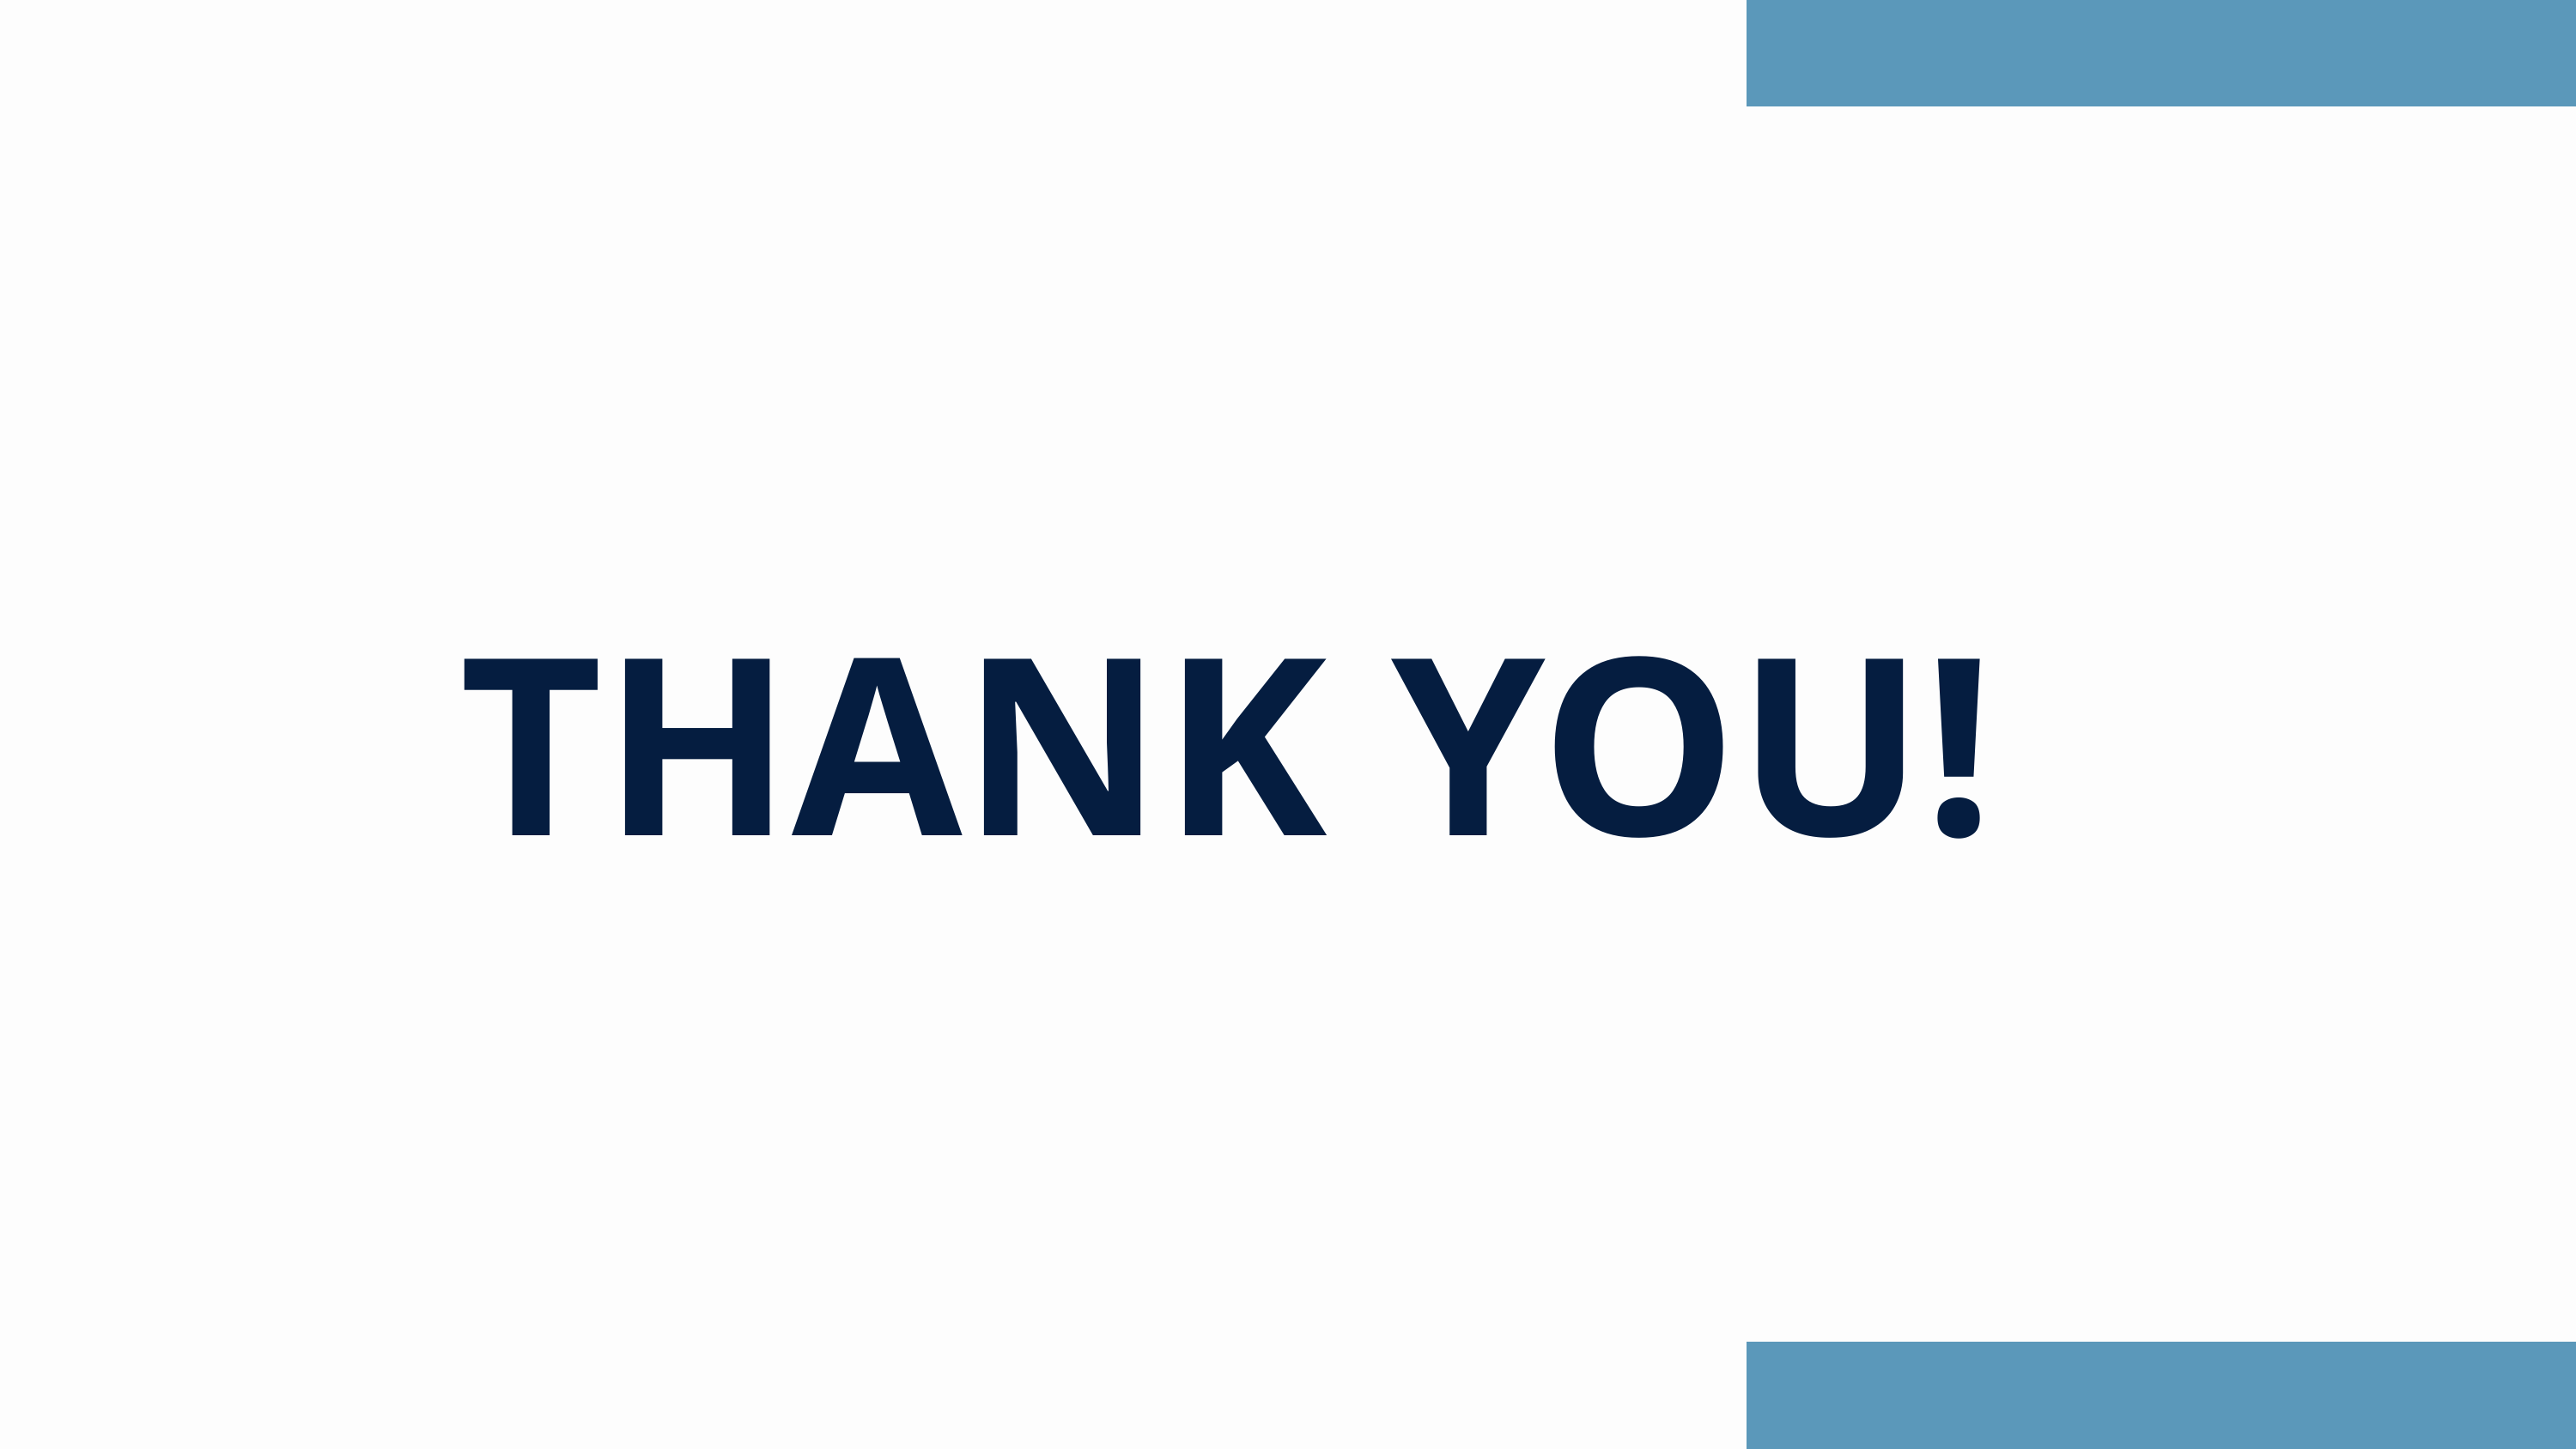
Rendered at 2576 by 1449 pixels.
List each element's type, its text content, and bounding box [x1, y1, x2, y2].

text_box THANK YOU! [459, 538, 2117, 885]
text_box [1746, 1342, 2576, 1449]
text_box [1746, 0, 2576, 107]
